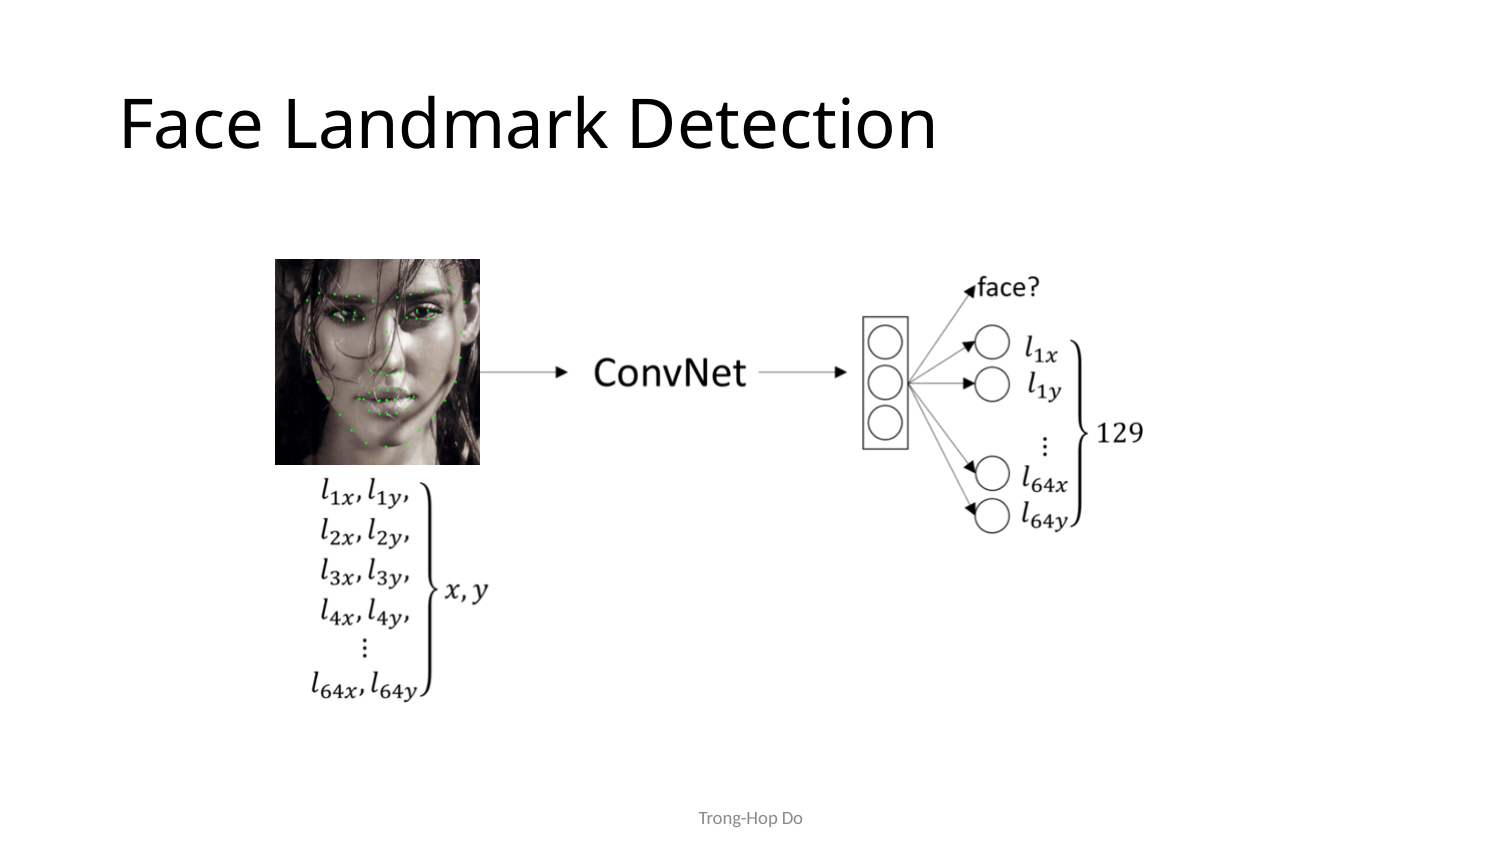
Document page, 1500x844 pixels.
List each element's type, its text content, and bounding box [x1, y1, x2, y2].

title Face Landmark Detection [103, 44, 1397, 208]
picture [274, 259, 1143, 704]
footer Trong-Hop Do [496, 782, 1004, 827]
